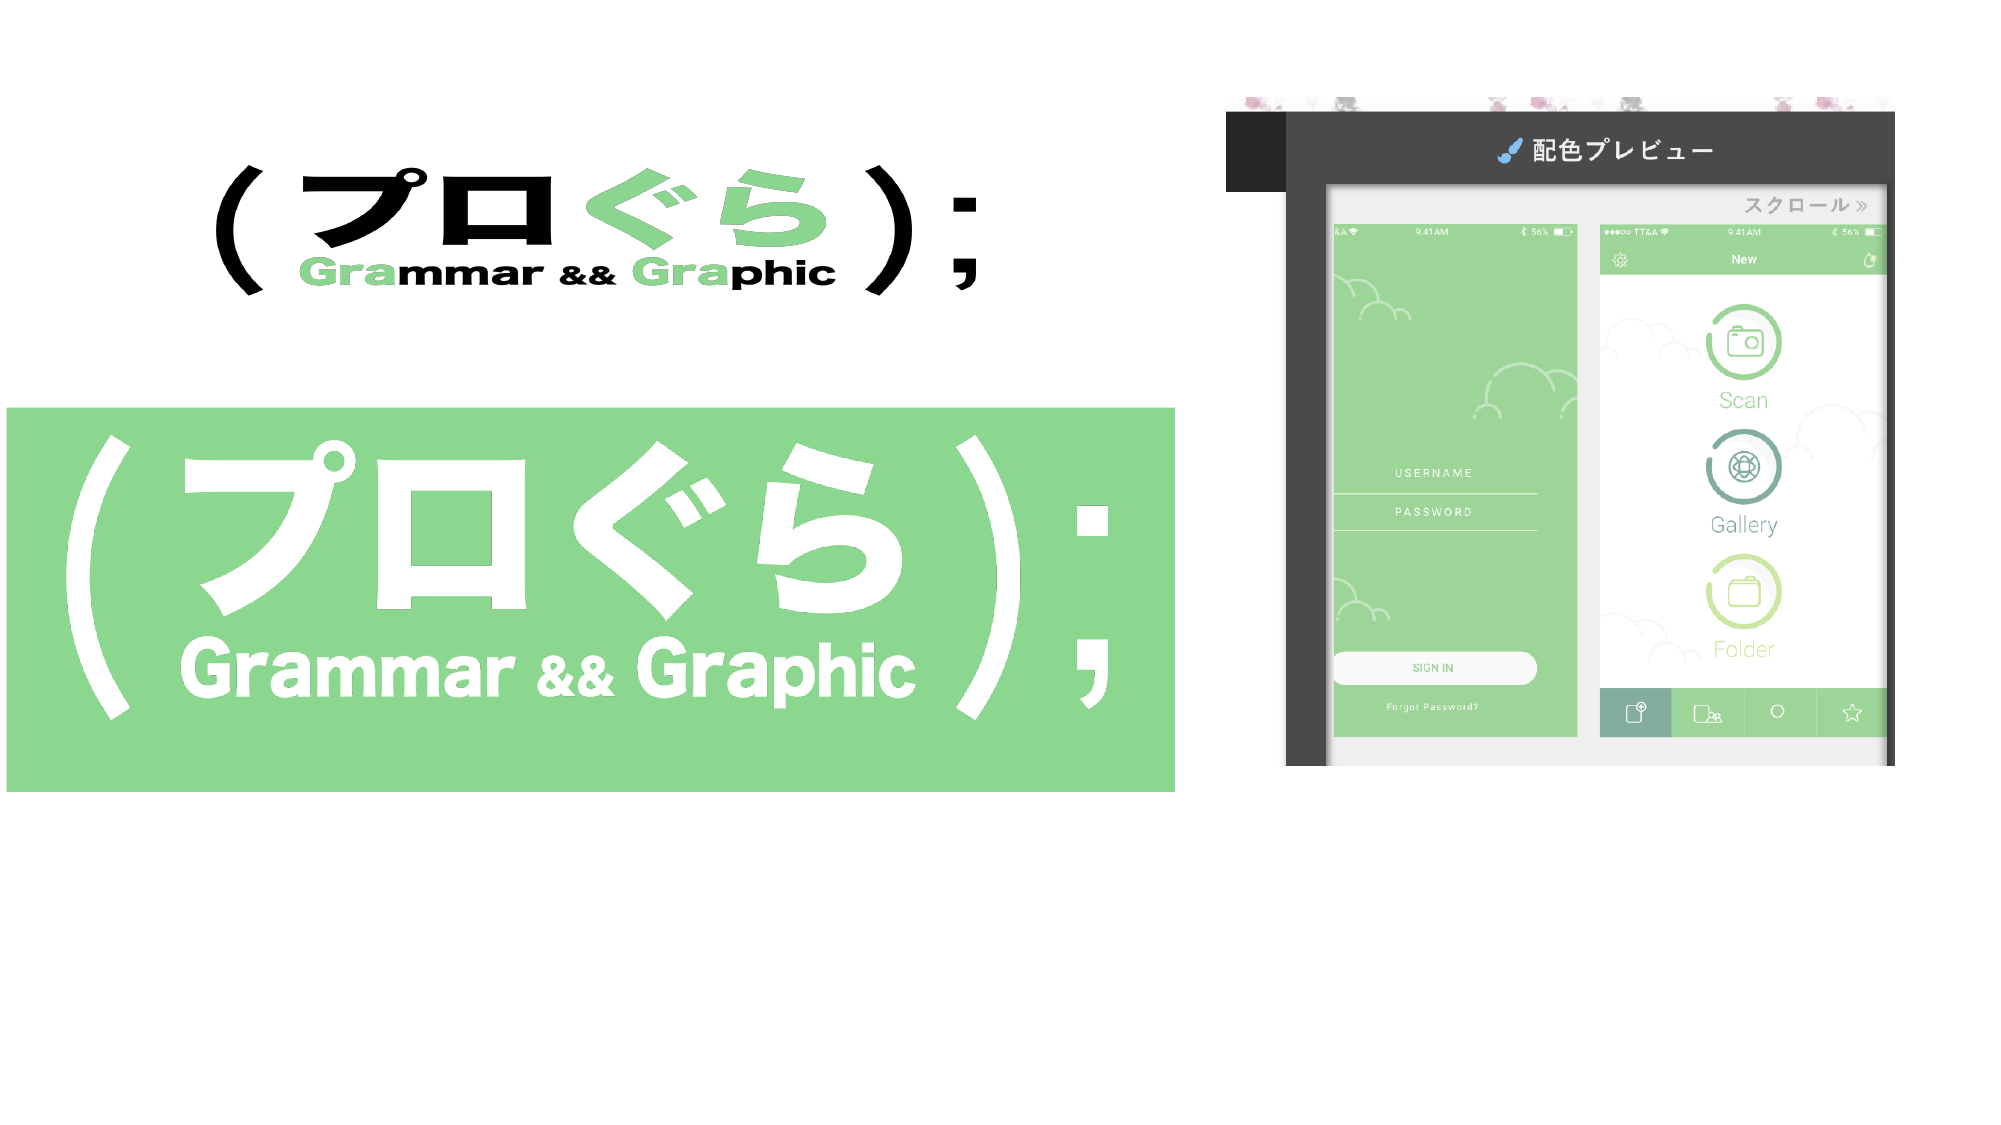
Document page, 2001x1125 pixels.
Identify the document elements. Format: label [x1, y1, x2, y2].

picture [1226, 97, 1895, 766]
text_box [6, 407, 1176, 793]
picture [57, 431, 1124, 722]
picture [57, 97, 1124, 388]
